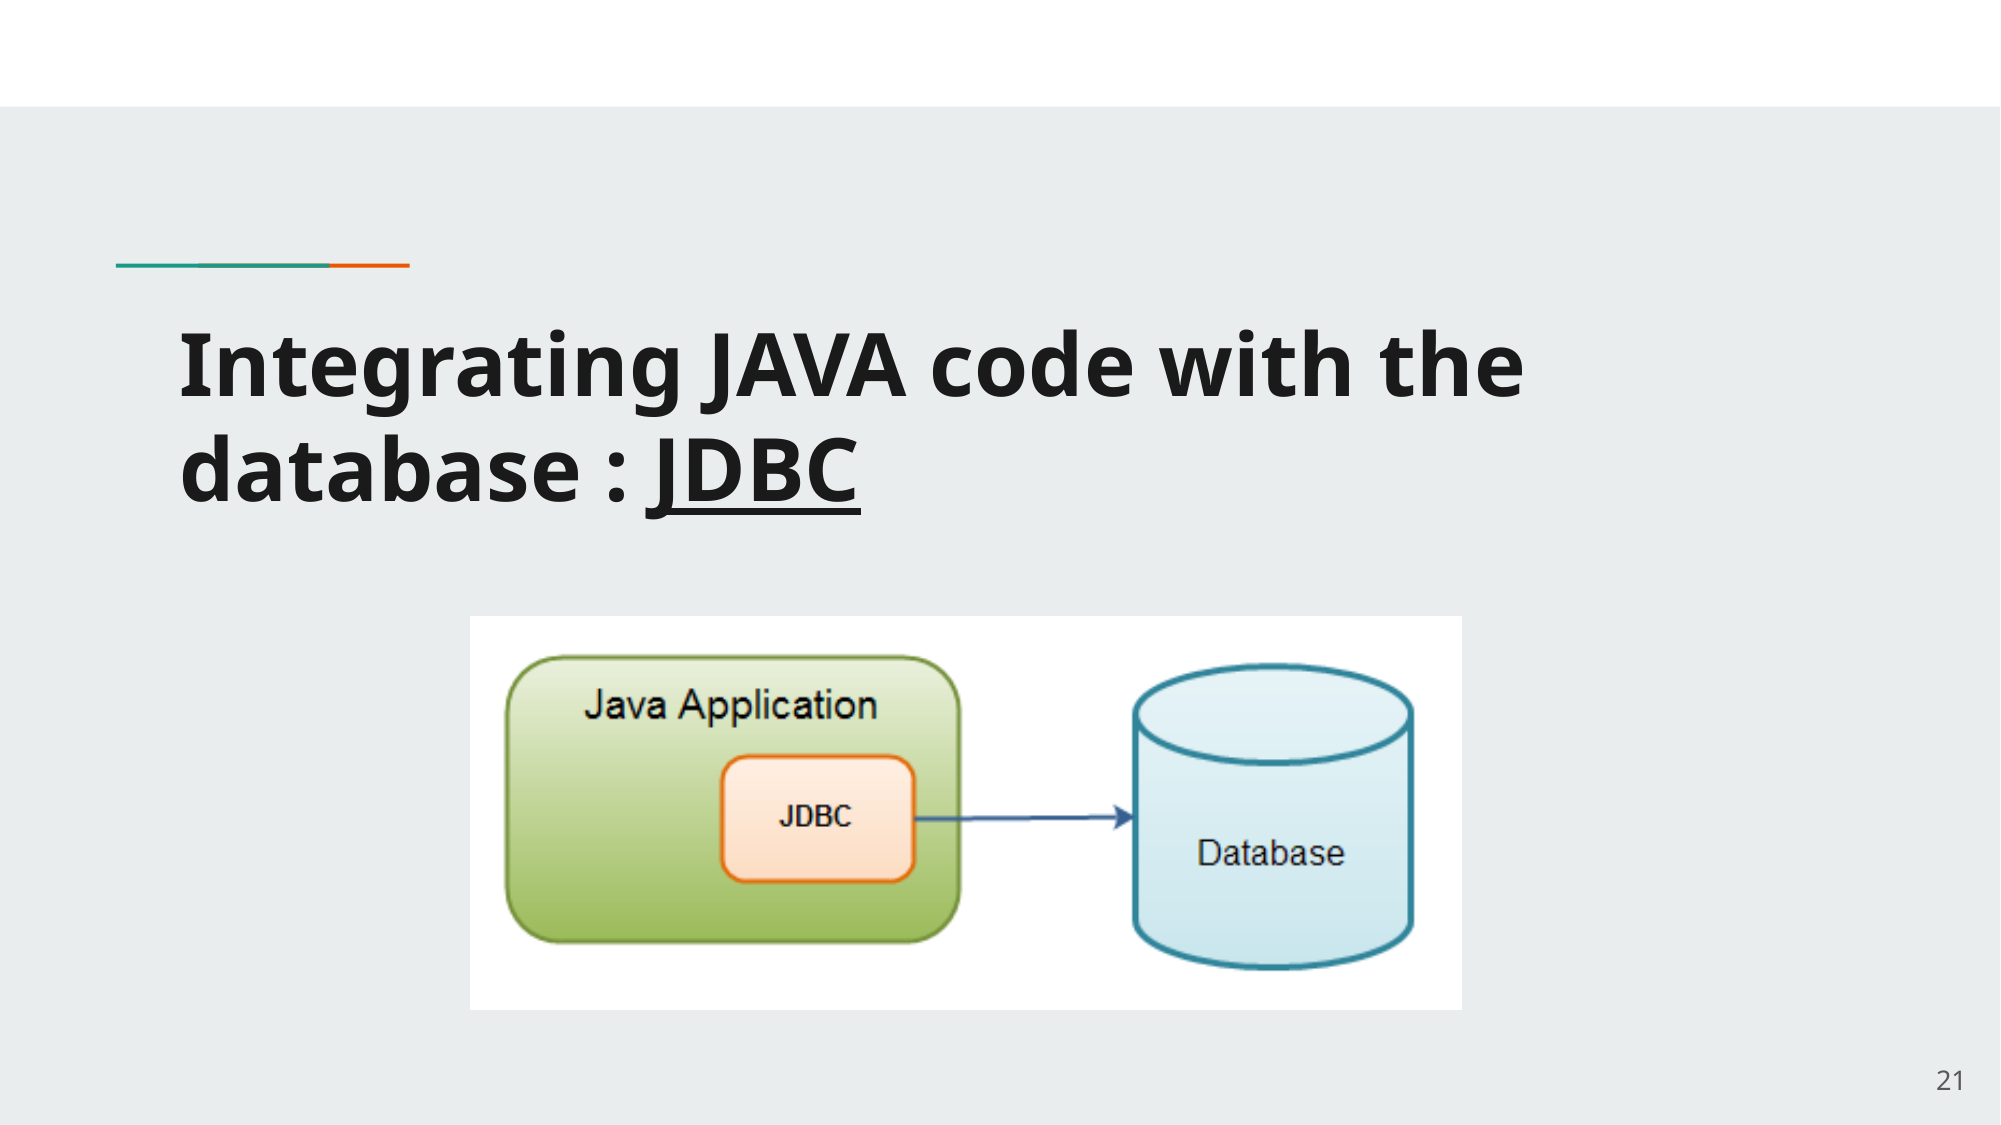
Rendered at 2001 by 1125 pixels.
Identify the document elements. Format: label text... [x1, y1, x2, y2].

picture [469, 616, 1462, 1011]
title Integrating JAVA code with the database : JDBC [159, 289, 1842, 577]
slide_number 21 [1867, 1038, 1988, 1125]
